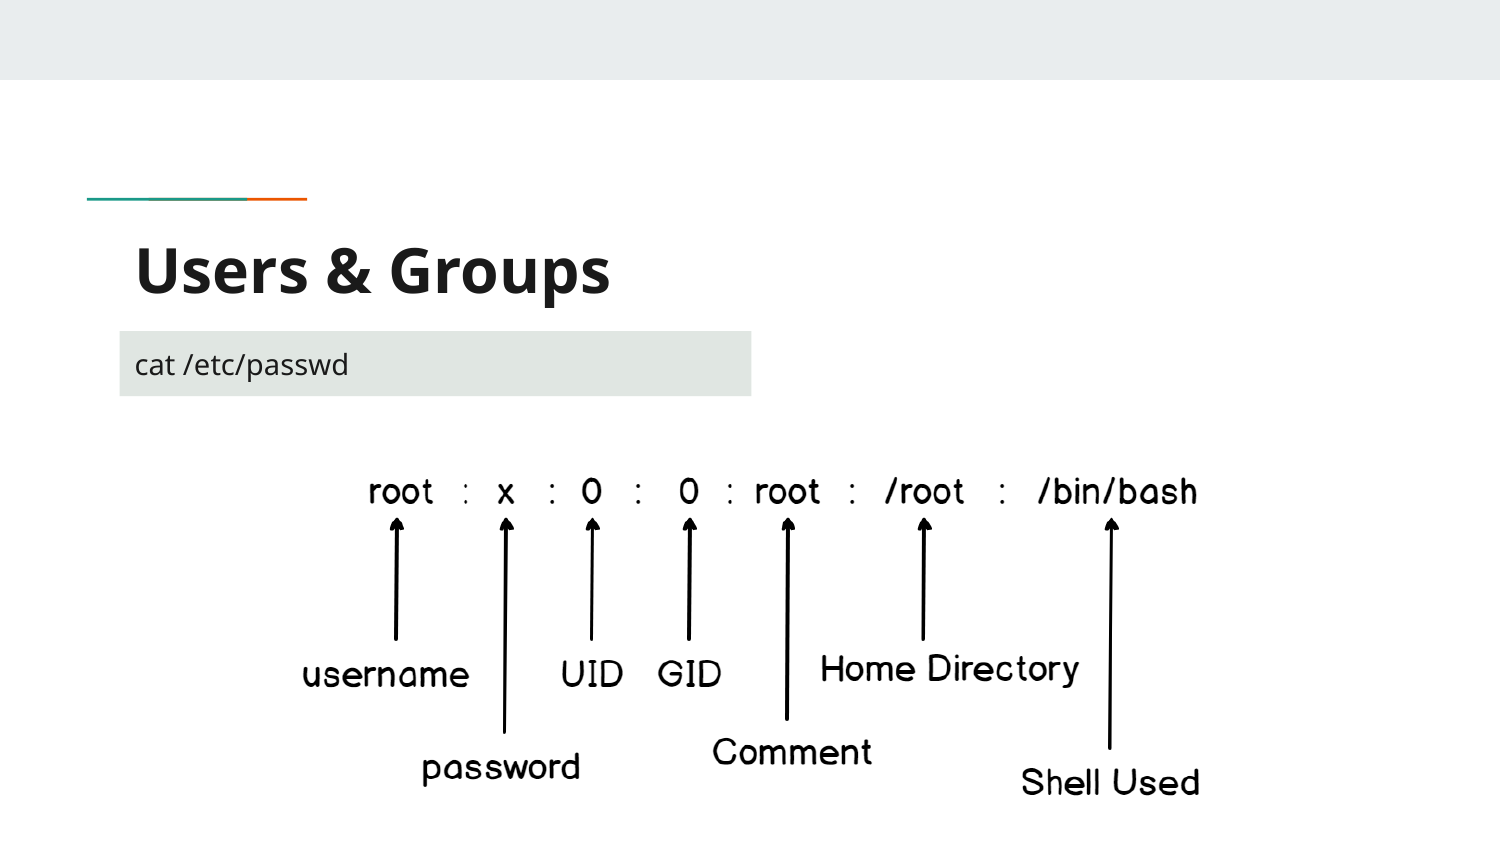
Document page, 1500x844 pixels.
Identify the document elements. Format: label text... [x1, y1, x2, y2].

picture [301, 453, 1200, 804]
title Users & Groups [119, 216, 1381, 305]
text_box cat /etc/passwd [119, 331, 752, 397]
